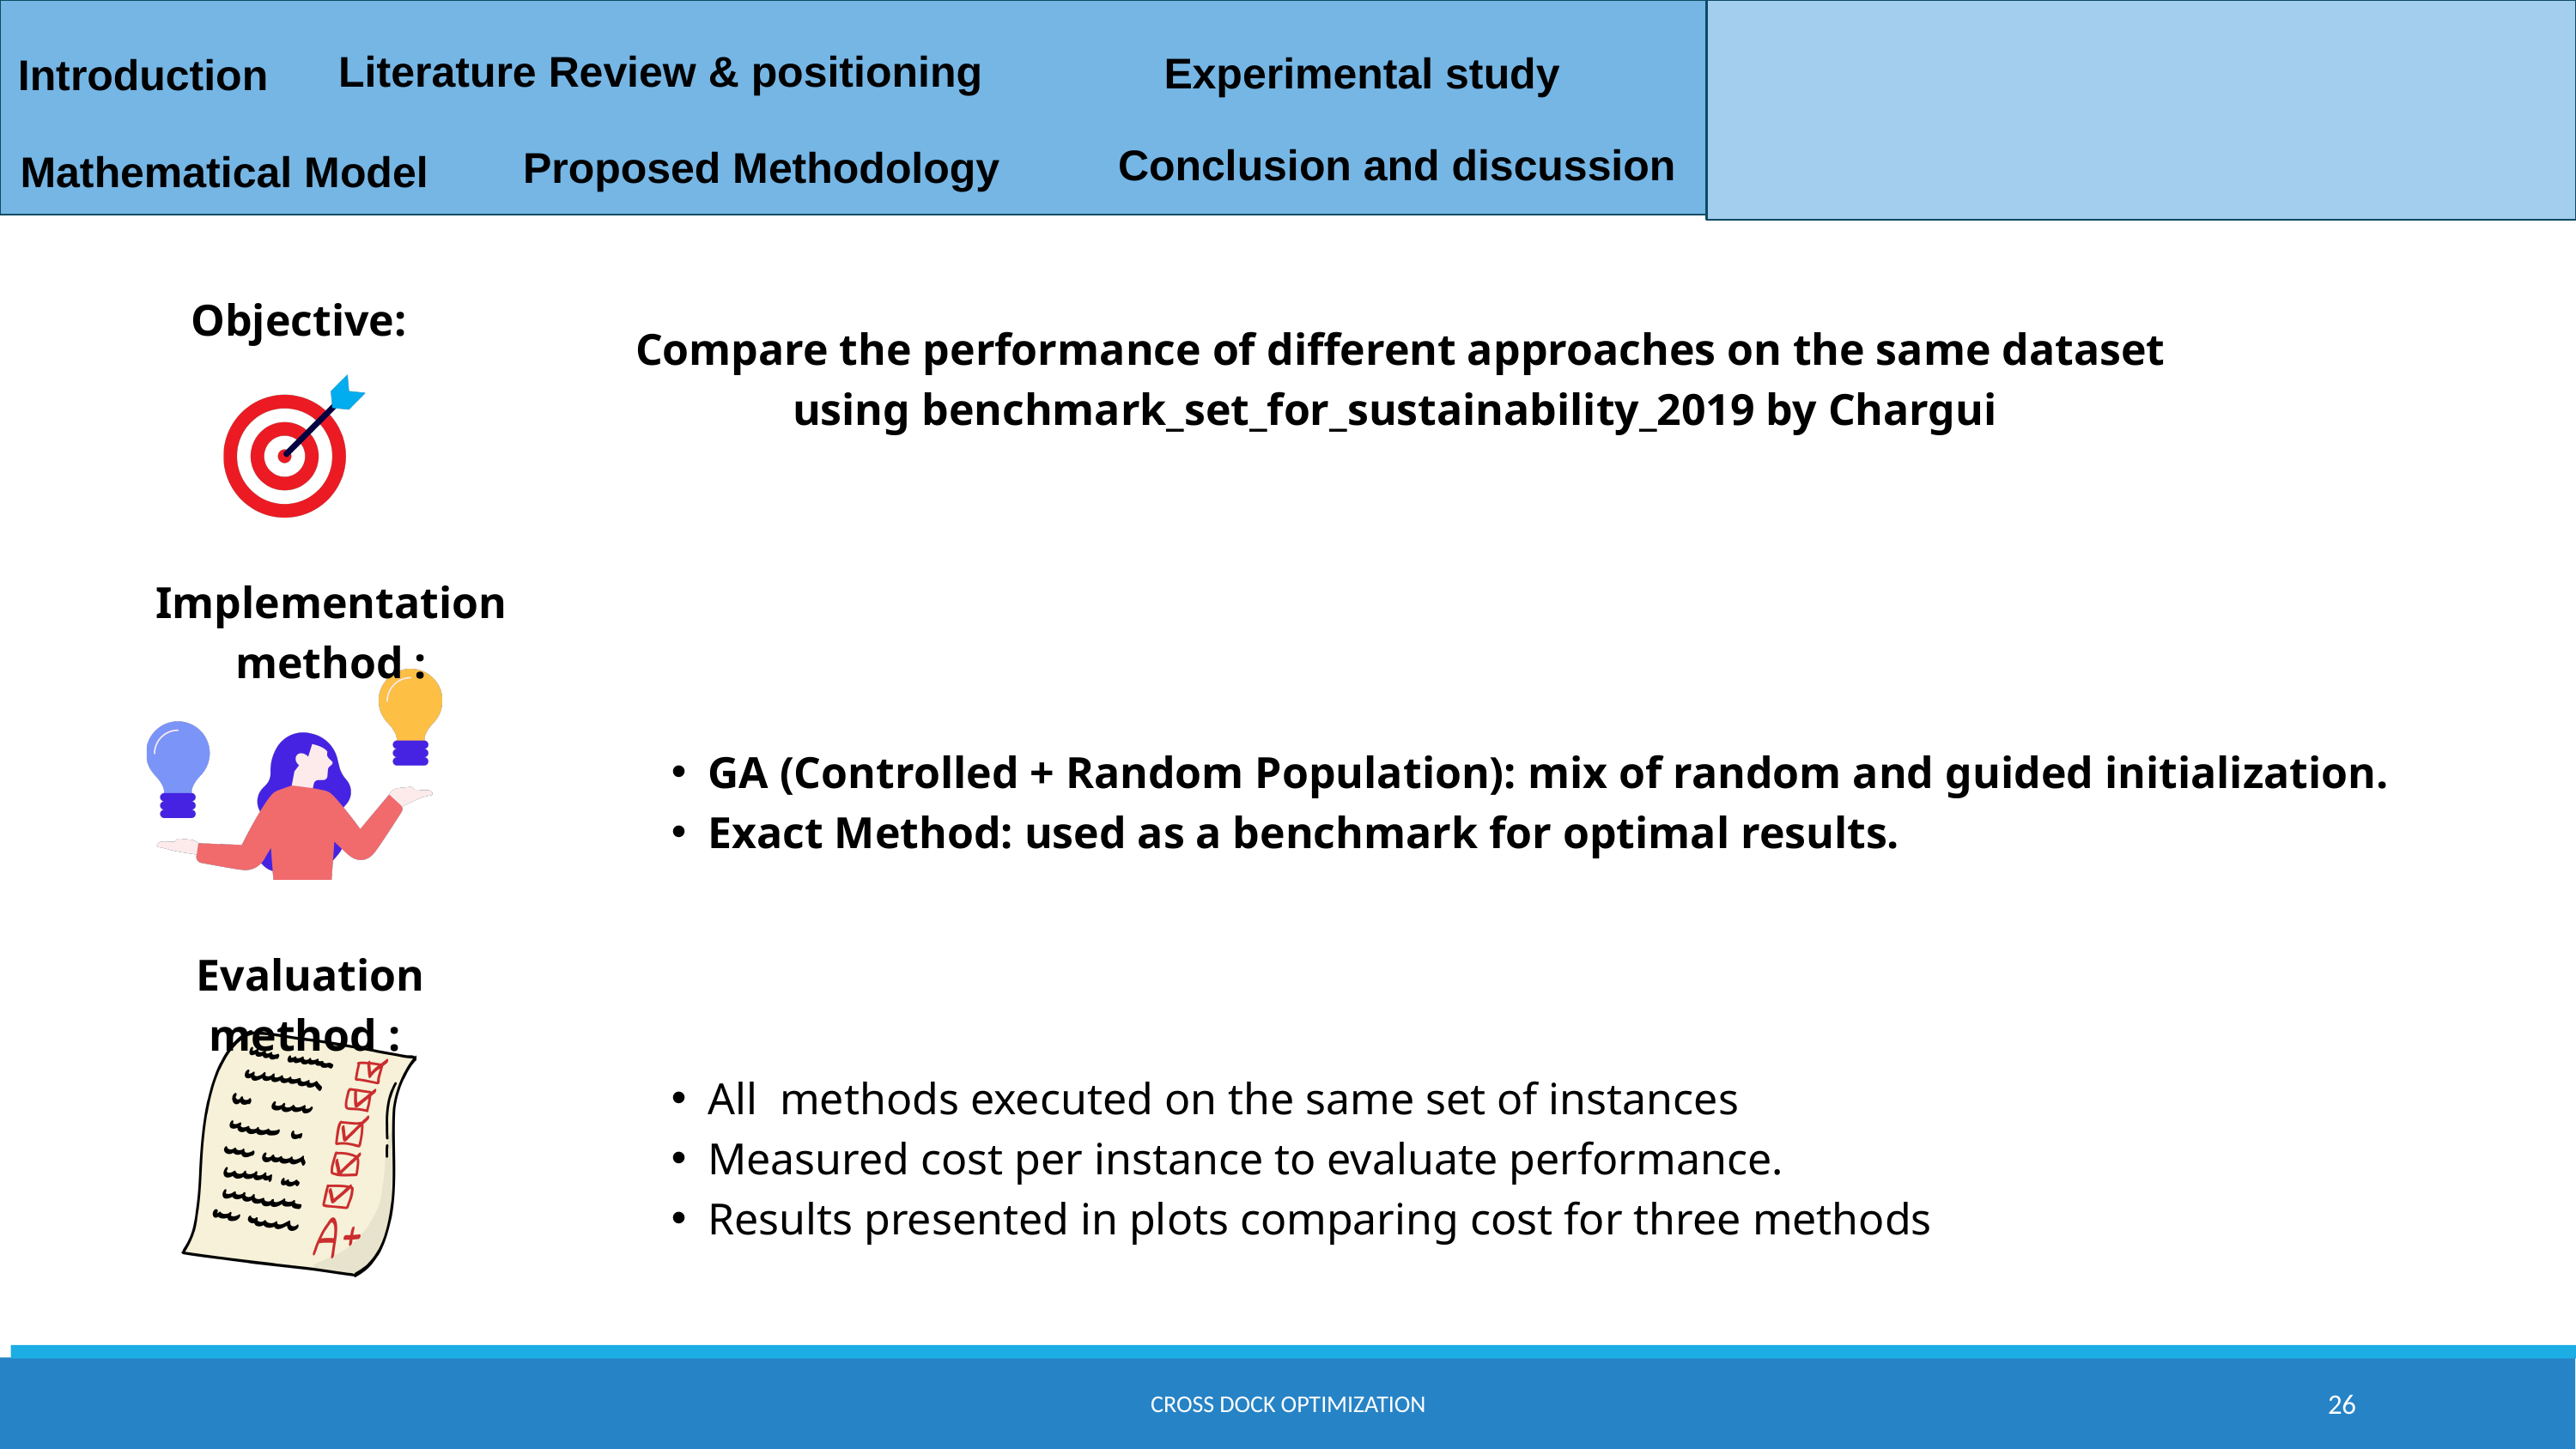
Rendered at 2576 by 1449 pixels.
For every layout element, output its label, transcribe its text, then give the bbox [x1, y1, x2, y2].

text_box Conclusion and discussion [1117, 116, 1783, 190]
text_box GA (Controlled + Random Population): mix of random and guided initialization. Exact Method: used as a benchmark for optimal results. [635, 737, 2432, 858]
text_box Experimental study [1163, 24, 1674, 98]
text_box Implementation method : [68, 567, 594, 688]
text_box Introduction [17, 25, 527, 100]
text_box Literature Review & positioning [338, 22, 1148, 96]
text_box Objective: [185, 284, 412, 345]
text_box [181, 1060, 416, 1277]
text_box Proposed Methodology [523, 118, 1086, 192]
text_box [1705, 0, 2576, 221]
footer Cross dock optimization [779, 1364, 1798, 1442]
text_box Mathematical Model [20, 123, 584, 197]
text_box Compare the performance of different approaches on the same dataset using benchmark_set_for_sustainability_2019 by Chargui [593, 313, 2208, 434]
text_box All methods executed on the same set of instances Measured cost per instance to evaluate performance. Results presented in plots comparing cost for three methods [635, 1063, 2432, 1244]
text_box Evaluation method : [97, 939, 524, 1060]
slide_number 26 [2092, 1364, 2369, 1442]
text_box [223, 374, 366, 518]
text_box [0, 0, 1708, 215]
text_box [146, 688, 442, 880]
